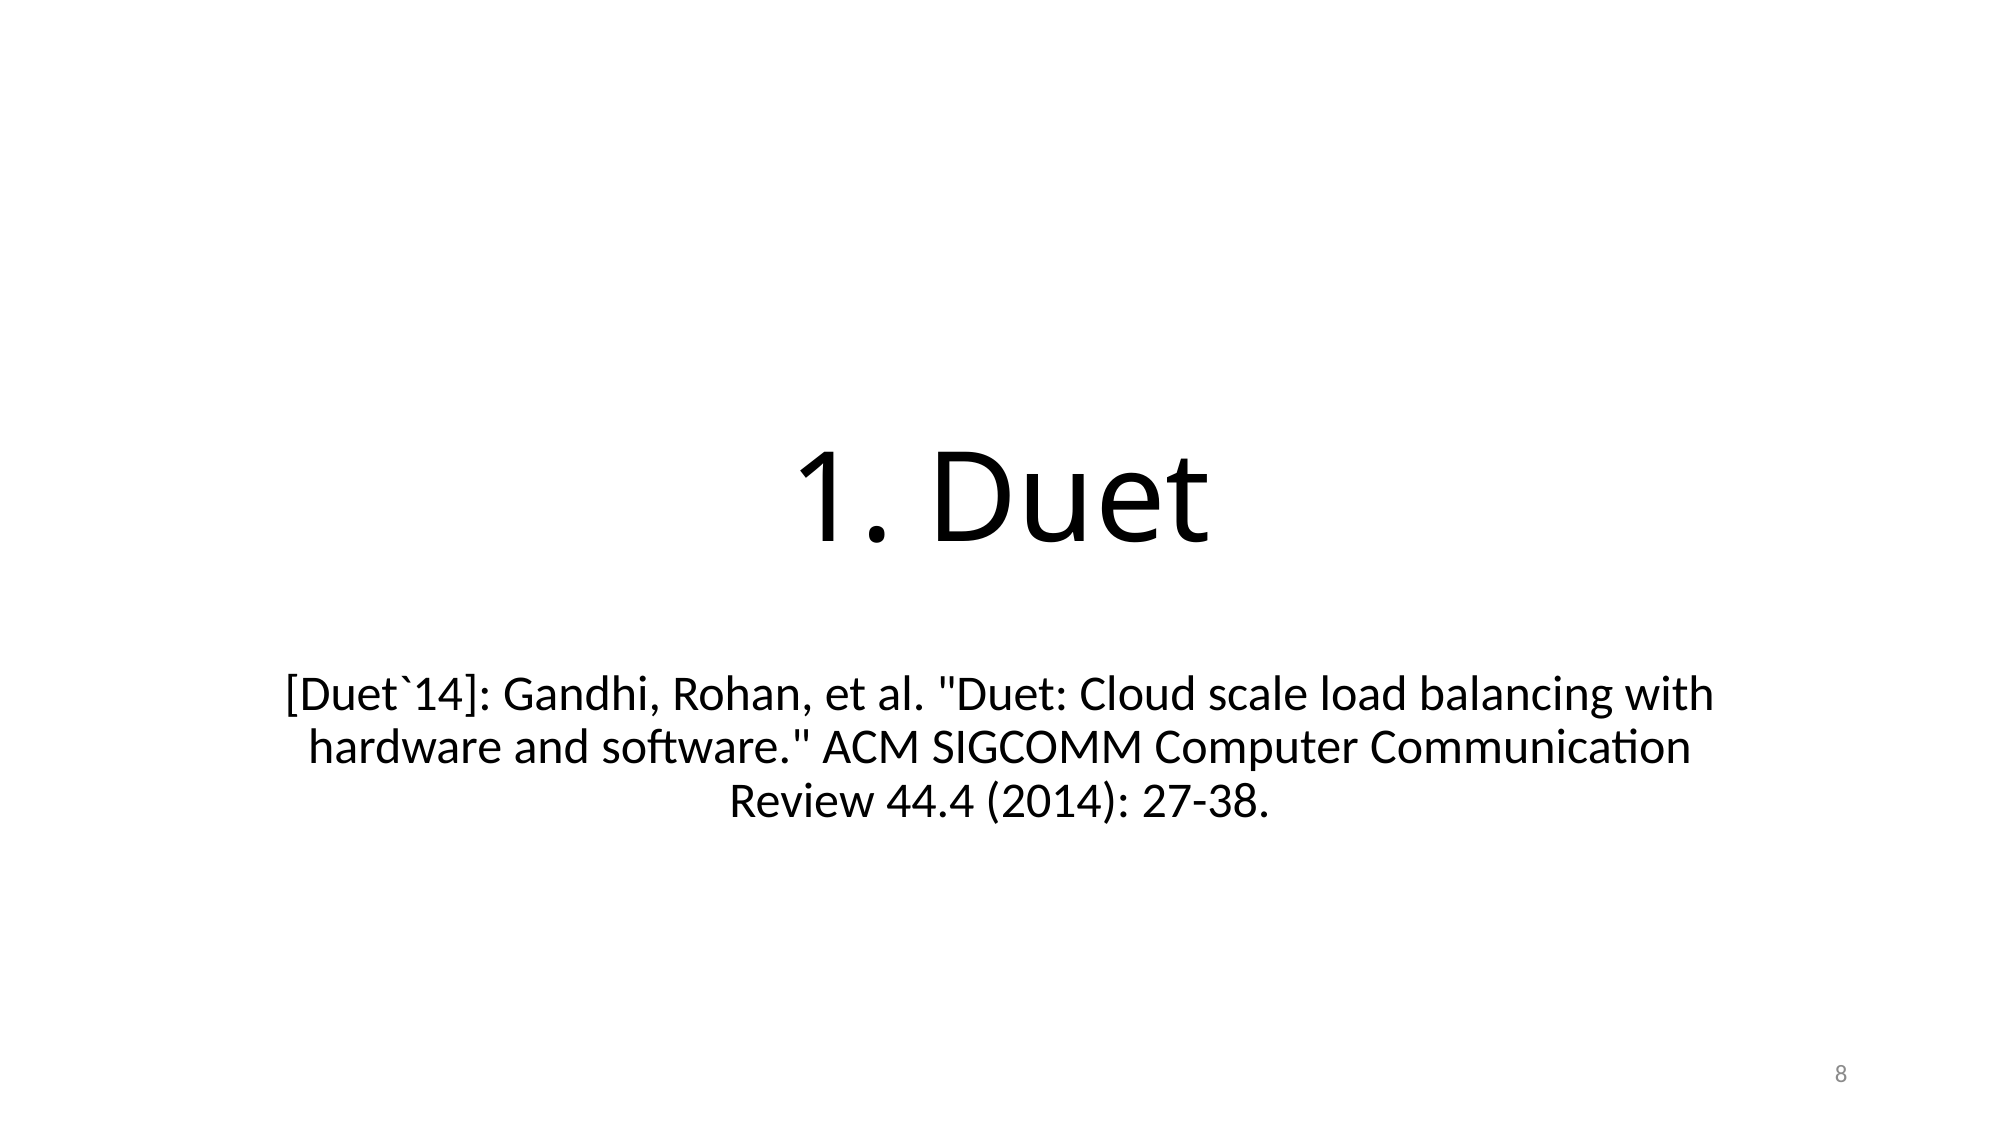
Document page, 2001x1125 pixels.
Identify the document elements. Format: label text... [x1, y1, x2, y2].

subtitle [Duet`14]: Gandhi, Rohan, et al. "Duet: Cloud scale load balancing with hardware and software." ACM SIGCOMM Computer Communication Review 44.4 (2014): 27-38. [249, 659, 1750, 931]
title 1. Duet [249, 184, 1750, 576]
slide_number 8 [1412, 1042, 1863, 1103]
